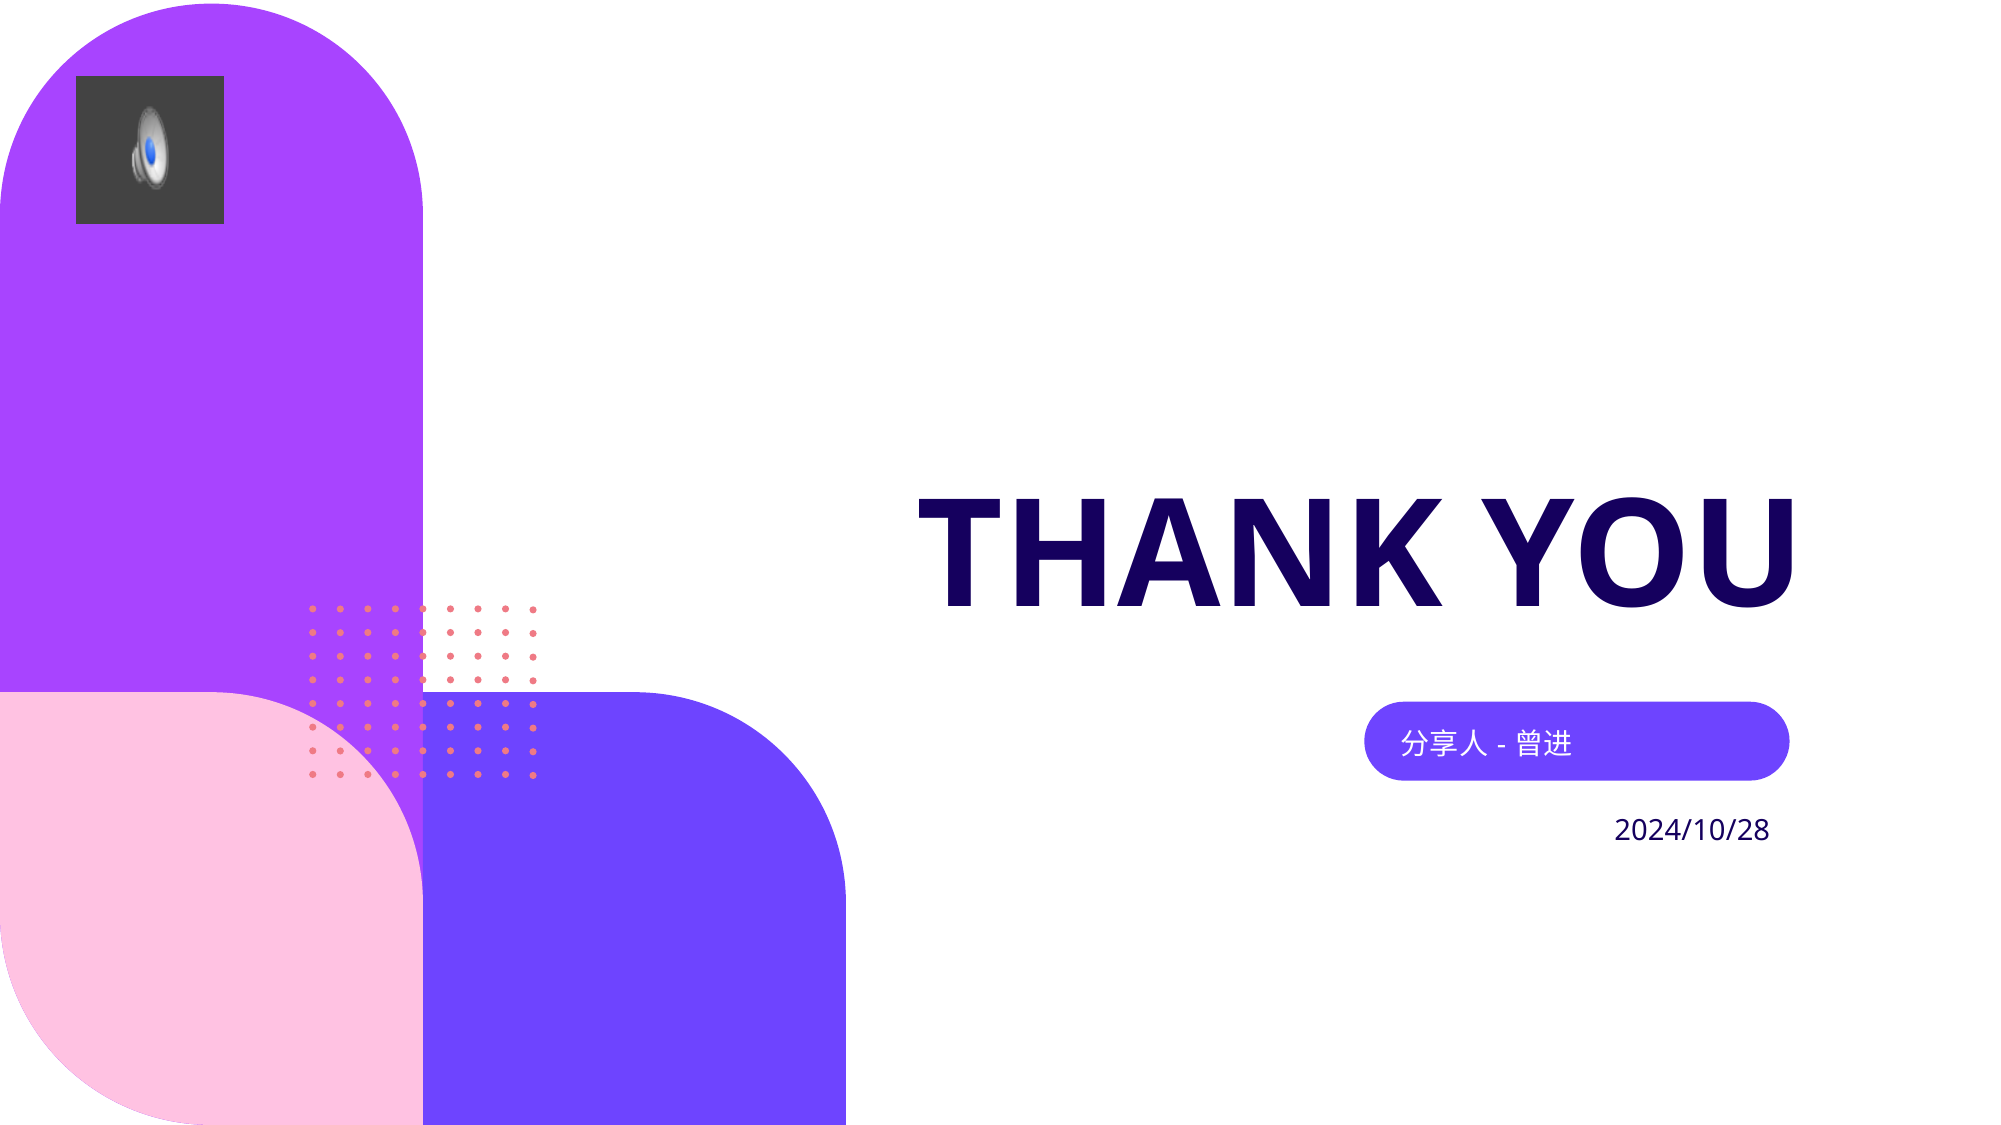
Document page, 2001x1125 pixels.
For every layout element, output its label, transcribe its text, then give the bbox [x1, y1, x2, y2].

text_box [472, 627, 484, 638]
text_box [417, 650, 429, 662]
text_box [445, 674, 456, 686]
text_box [335, 698, 346, 709]
text_box [527, 604, 539, 616]
text_box [1362, 700, 1792, 783]
text_box [445, 745, 456, 757]
text_box [307, 745, 319, 757]
text_box [362, 698, 374, 709]
text_box [500, 769, 511, 780]
text_box [362, 745, 374, 757]
text_box [390, 674, 401, 686]
text_box [472, 698, 484, 709]
text_box [500, 674, 511, 686]
text_box [422, 692, 846, 1125]
text_box 2024/10/28 [1400, 803, 1771, 854]
text_box [417, 745, 429, 757]
text_box [472, 603, 484, 615]
text_box [335, 651, 346, 662]
text_box [390, 650, 401, 662]
text_box [445, 721, 456, 733]
text_box [307, 674, 319, 686]
text_box THANK YOU [759, 200, 1806, 650]
text_box [307, 650, 319, 662]
text_box [390, 769, 401, 780]
text_box [0, 3, 423, 874]
text_box 分享人-曾进 [1400, 716, 1754, 767]
text_box [335, 603, 346, 615]
text_box [472, 674, 484, 686]
text_box [417, 721, 429, 733]
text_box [74, 74, 226, 226]
text_box [500, 650, 511, 662]
text_box [362, 674, 374, 686]
text_box [527, 770, 539, 781]
text_box [527, 746, 539, 758]
text_box [362, 650, 374, 662]
text_box [390, 721, 401, 733]
text_box [362, 721, 374, 733]
text_box [417, 698, 429, 709]
text_box [472, 769, 484, 780]
text_box [445, 650, 456, 662]
text_box [500, 721, 511, 733]
text_box [445, 769, 456, 780]
text_box [527, 675, 539, 687]
text_box [472, 745, 484, 757]
text_box [417, 674, 429, 686]
text_box [500, 603, 511, 615]
text_box [307, 698, 319, 709]
text_box [362, 603, 374, 615]
text_box [335, 674, 346, 686]
text_box [500, 698, 511, 709]
text_box [527, 651, 539, 663]
text_box [527, 722, 539, 734]
text_box [445, 698, 456, 709]
text_box [527, 699, 539, 710]
text_box [445, 603, 456, 615]
text_box [390, 698, 401, 709]
text_box [307, 721, 319, 733]
text_box [472, 721, 484, 733]
text_box [307, 603, 319, 615]
text_box [527, 628, 539, 639]
text_box [362, 769, 374, 780]
text_box [307, 769, 319, 780]
text_box [417, 627, 429, 638]
text_box [500, 745, 511, 757]
text_box [335, 722, 346, 733]
text_box [500, 627, 511, 638]
text_box [335, 769, 346, 780]
text_box [335, 627, 346, 638]
text_box [307, 627, 319, 638]
text_box [417, 769, 429, 780]
text_box [417, 603, 429, 615]
text_box [390, 627, 401, 638]
text_box [335, 745, 346, 757]
text_box [445, 627, 456, 638]
text_box [390, 745, 401, 757]
text_box [472, 650, 484, 662]
text_box [362, 627, 374, 638]
text_box [390, 603, 401, 615]
text_box [0, 692, 423, 1125]
